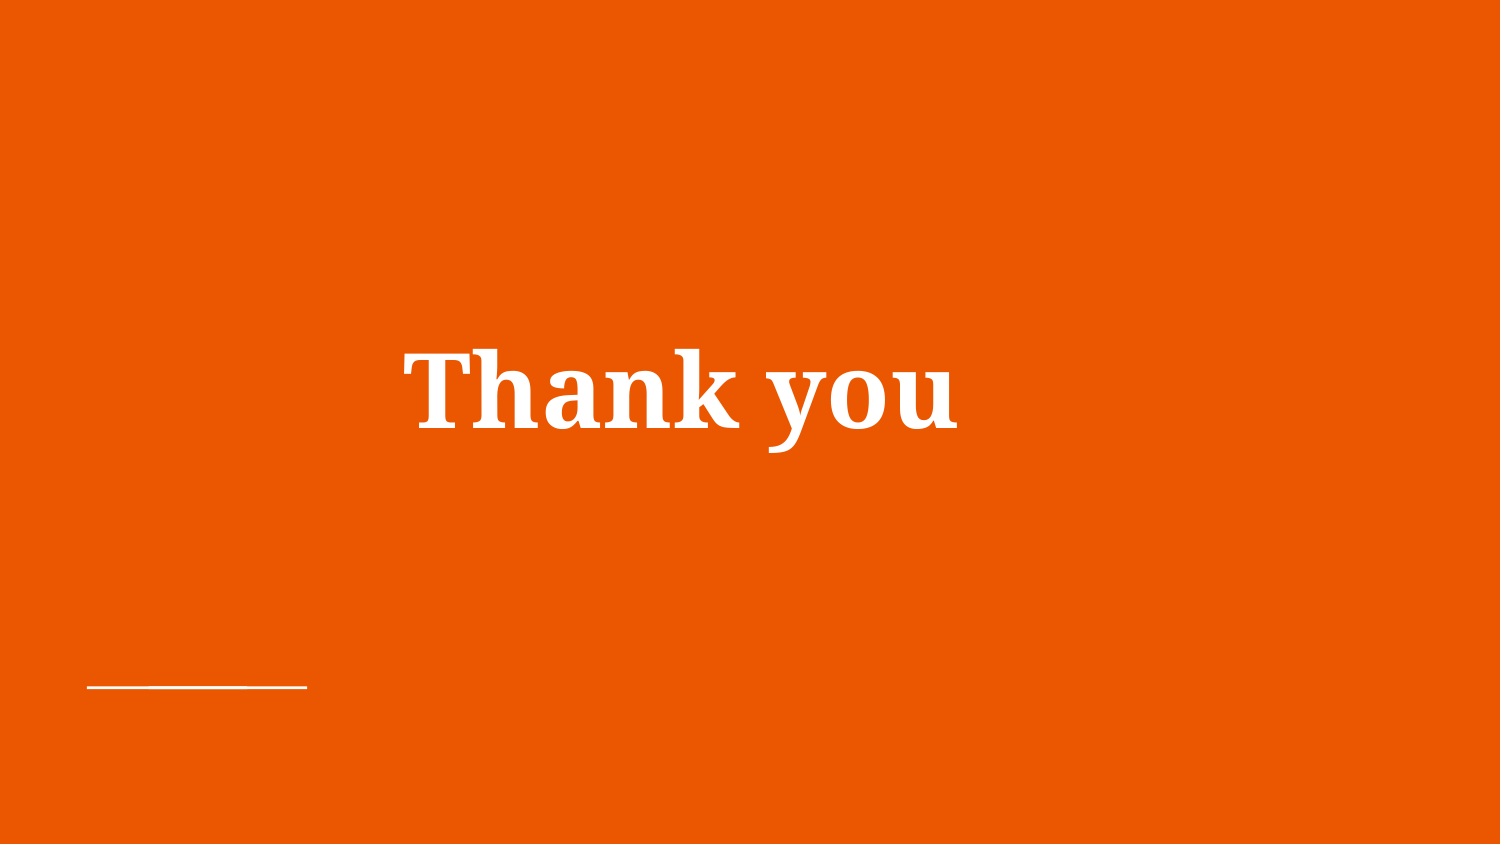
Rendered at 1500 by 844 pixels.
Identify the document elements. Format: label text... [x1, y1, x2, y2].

title Thank you [119, 141, 1272, 632]
